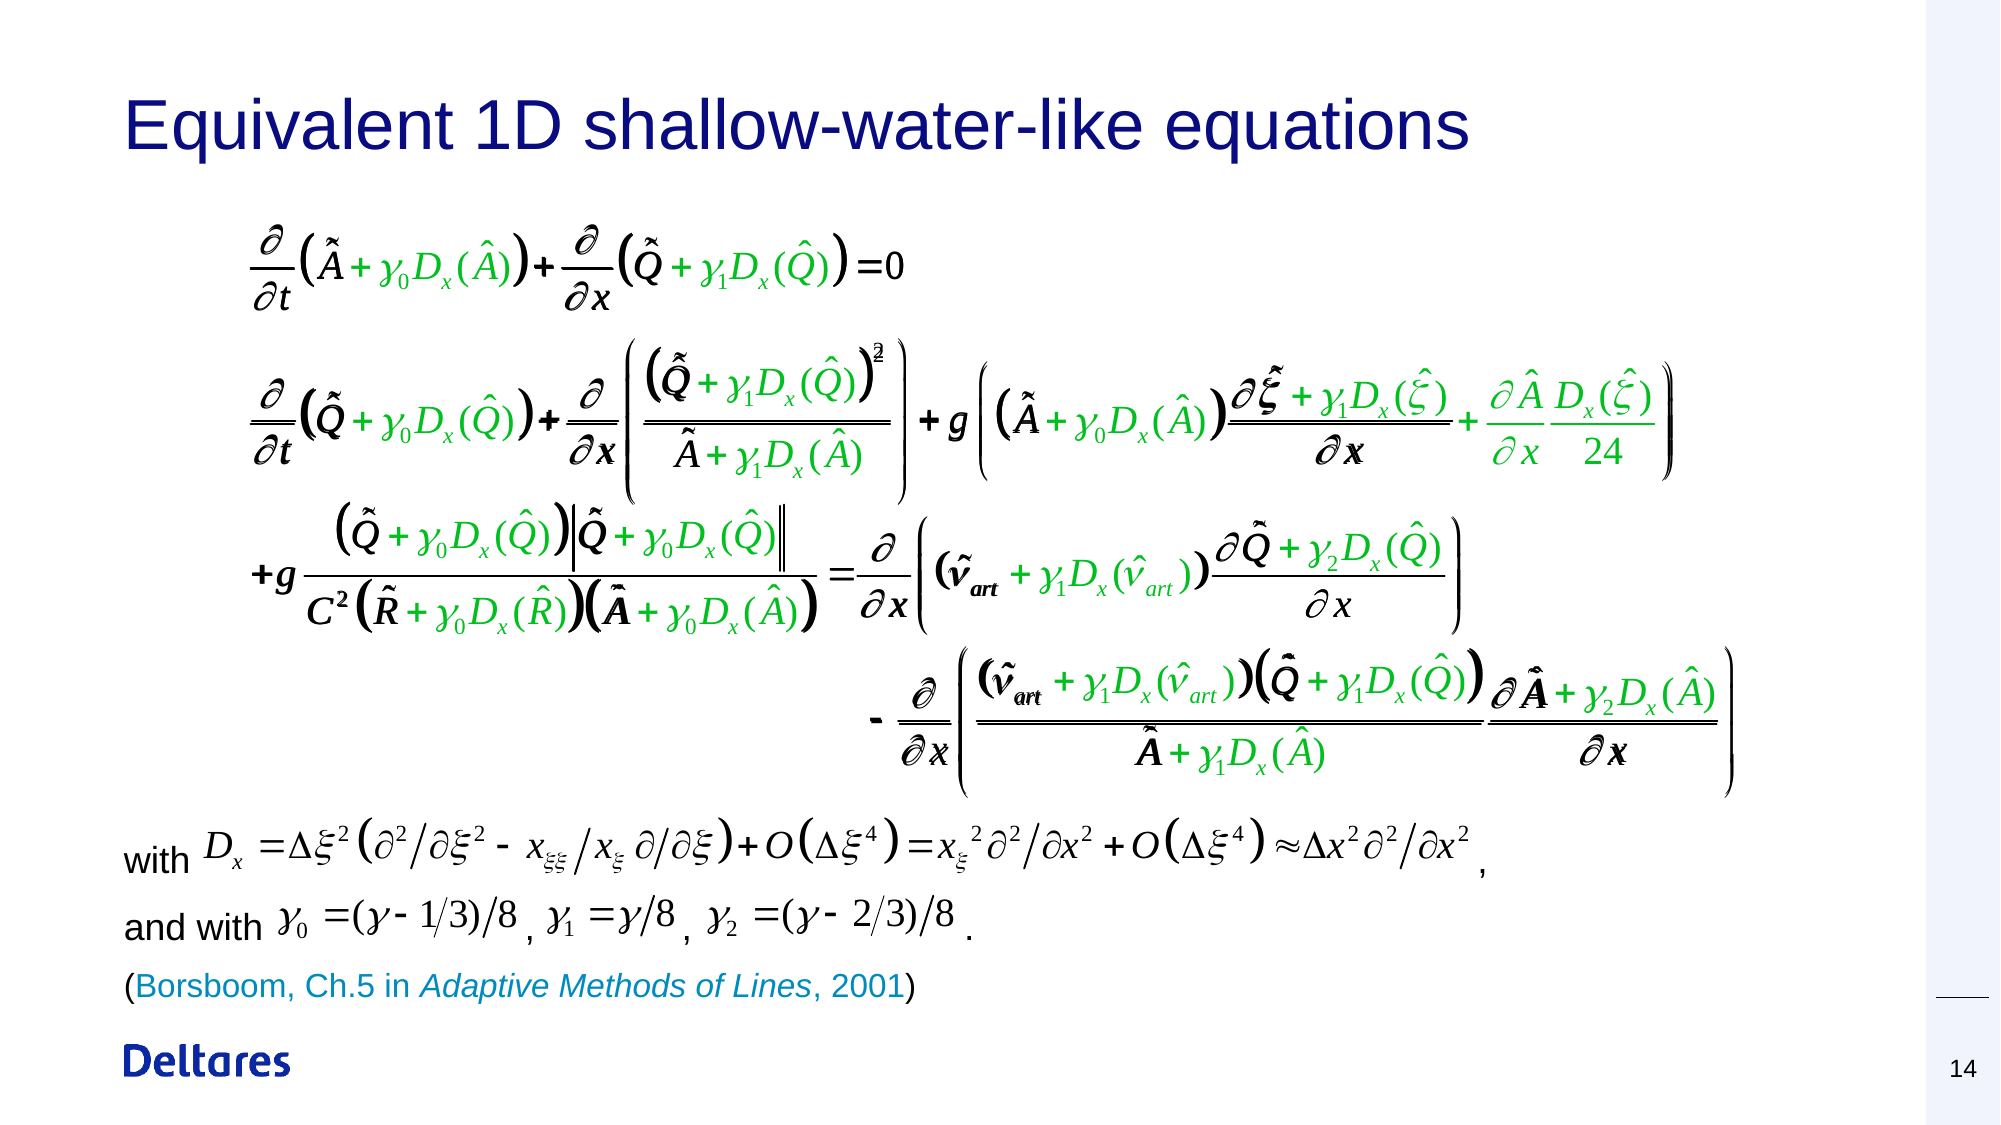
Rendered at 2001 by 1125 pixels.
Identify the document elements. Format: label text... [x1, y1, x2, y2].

title Equivalent 1D shallow-water-like equations [123, 88, 1850, 243]
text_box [270, 887, 525, 948]
slide_number 14 [1926, 1052, 2000, 1083]
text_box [700, 886, 961, 947]
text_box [243, 214, 911, 329]
picture [108, 1028, 304, 1092]
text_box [196, 812, 1480, 886]
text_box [539, 886, 680, 947]
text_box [245, 329, 1746, 807]
list with , and with , , . (Borsboom, Ch.5 in Adaptive Methods of Lines, 2001) [123, 318, 1849, 1027]
